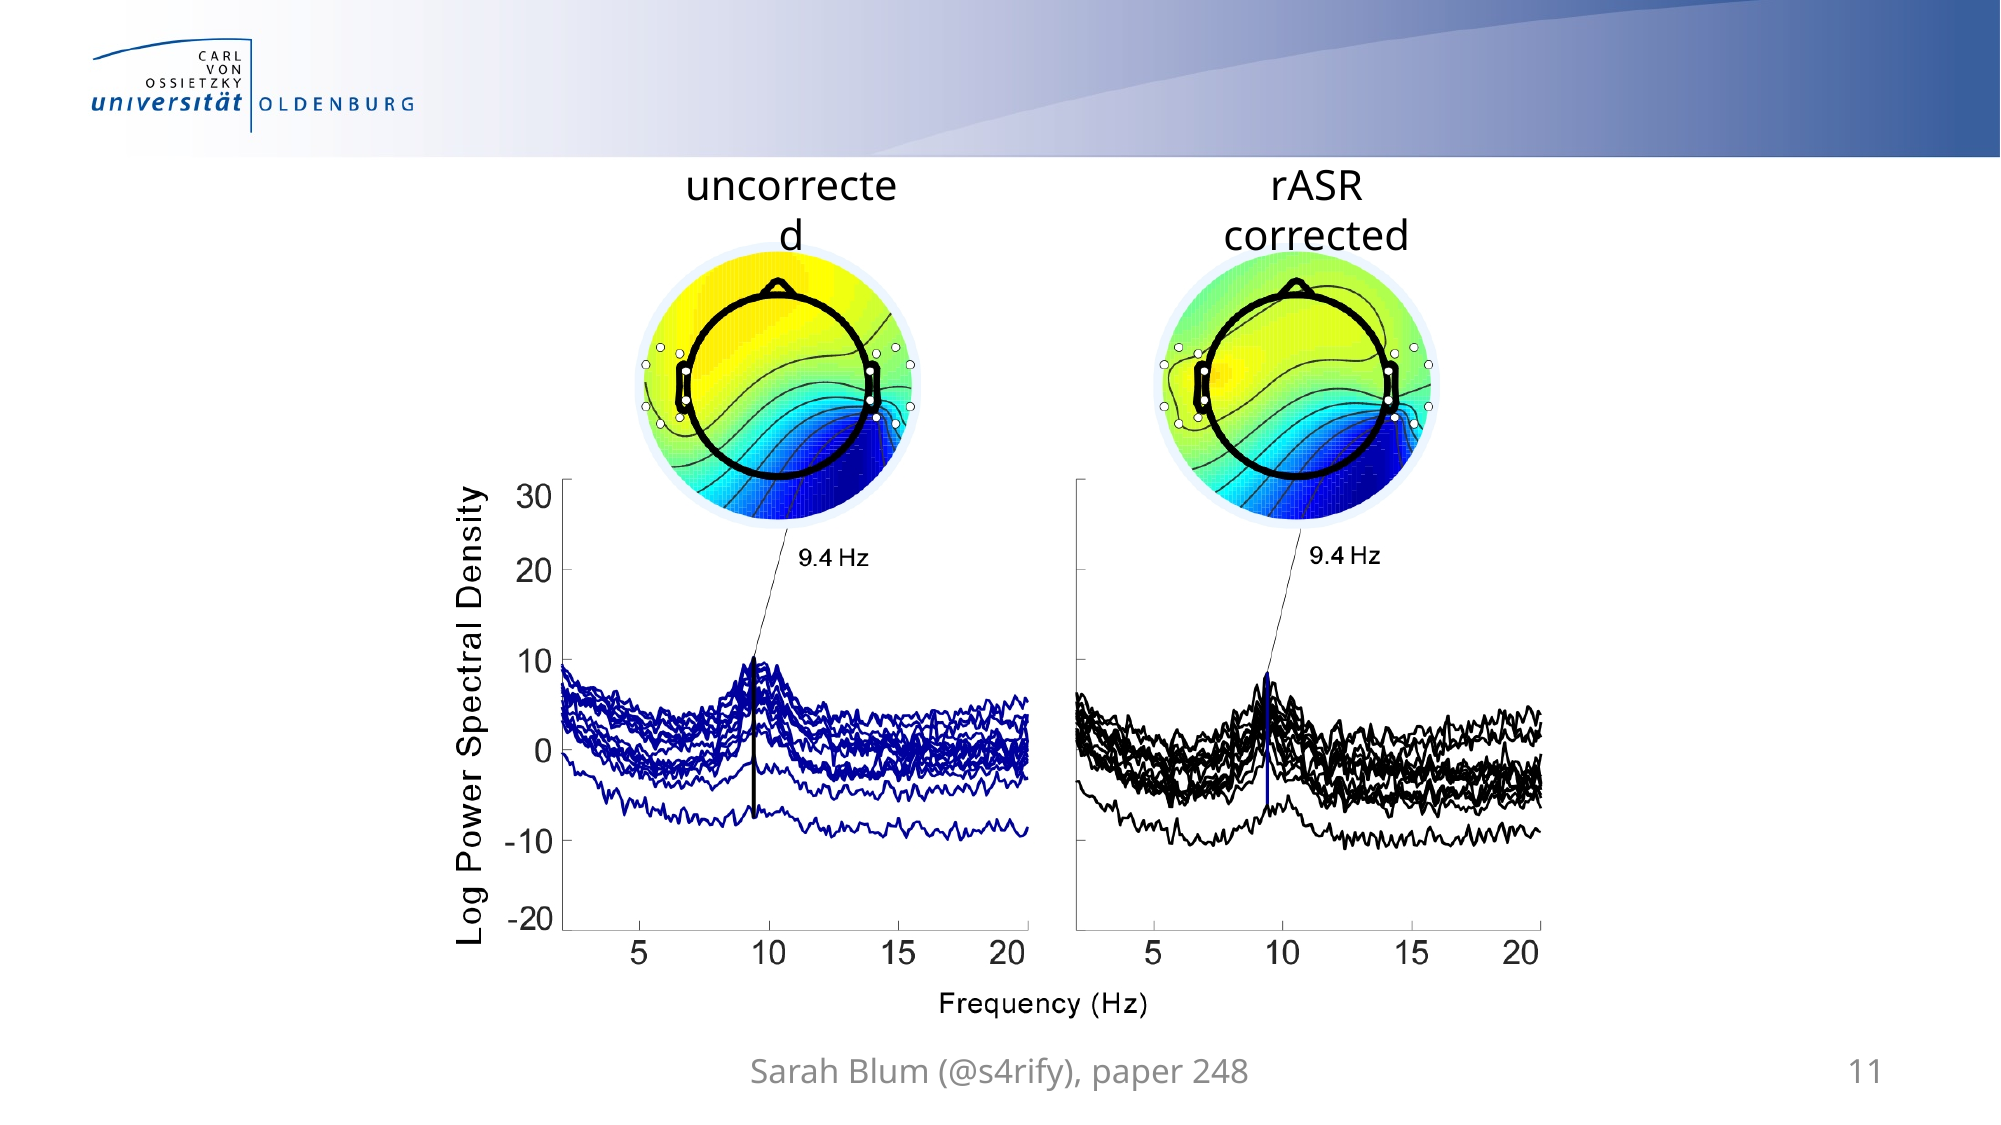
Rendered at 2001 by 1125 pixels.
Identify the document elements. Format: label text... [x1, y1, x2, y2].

footer Sarah Blum (@s4rify), paper 248 [683, 1042, 1317, 1103]
text_box uncorrected [663, 175, 920, 240]
text_box rASR corrected [1163, 175, 1470, 240]
picture [0, 0, 2000, 1124]
slide_number 11 [1433, 1042, 1900, 1103]
